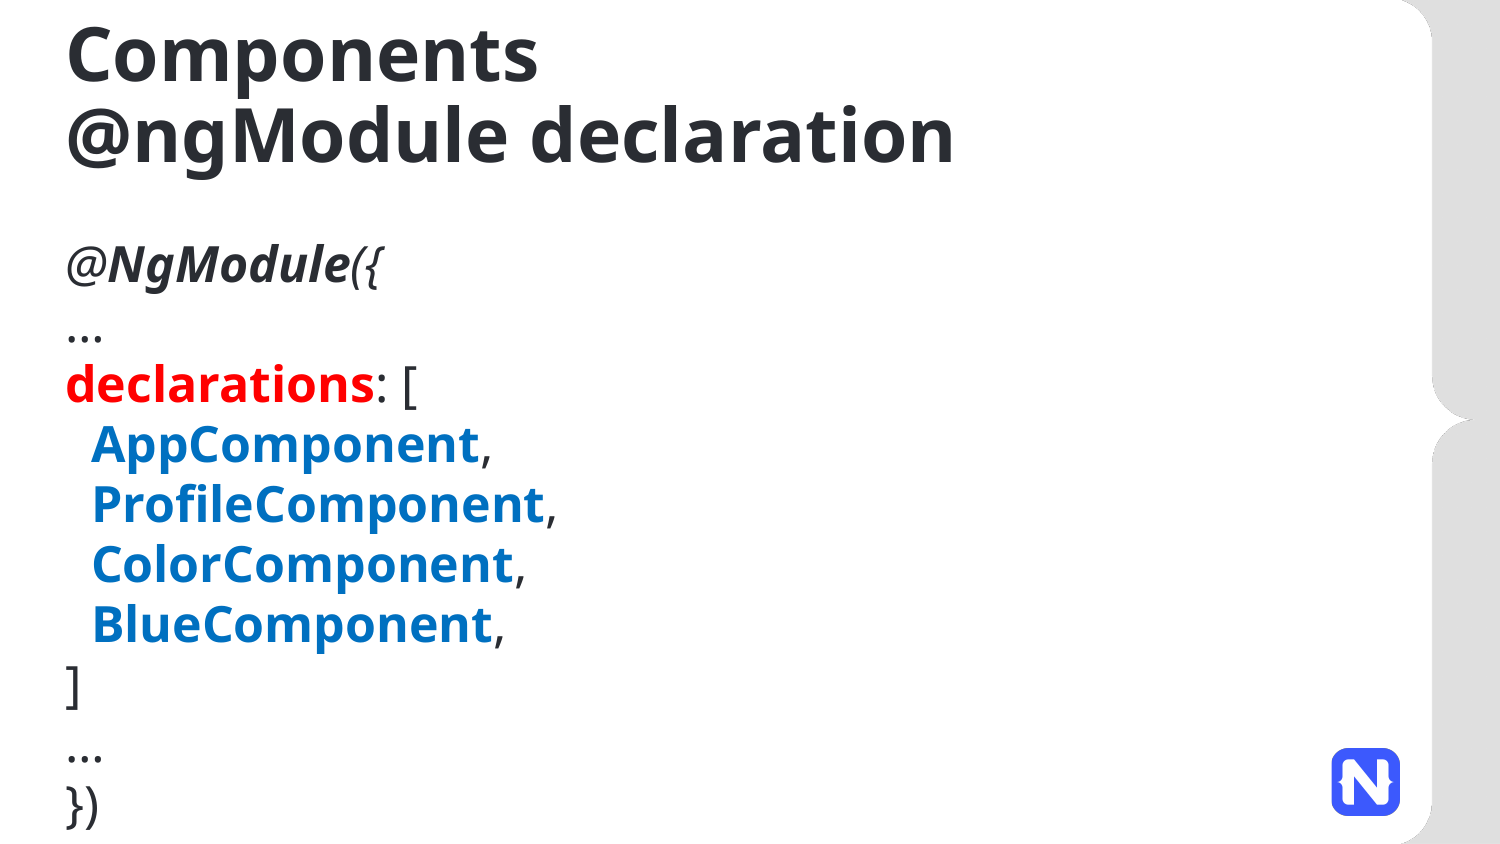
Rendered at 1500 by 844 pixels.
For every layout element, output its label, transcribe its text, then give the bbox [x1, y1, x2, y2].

title Components @ngModule declaration [53, 64, 1449, 132]
picture [1331, 0, 1500, 844]
list @NgModule({ … declarations: [ AppComponent, ProfileComponent, ColorComponent, BlueComponent, ] … }) [53, 221, 1449, 658]
